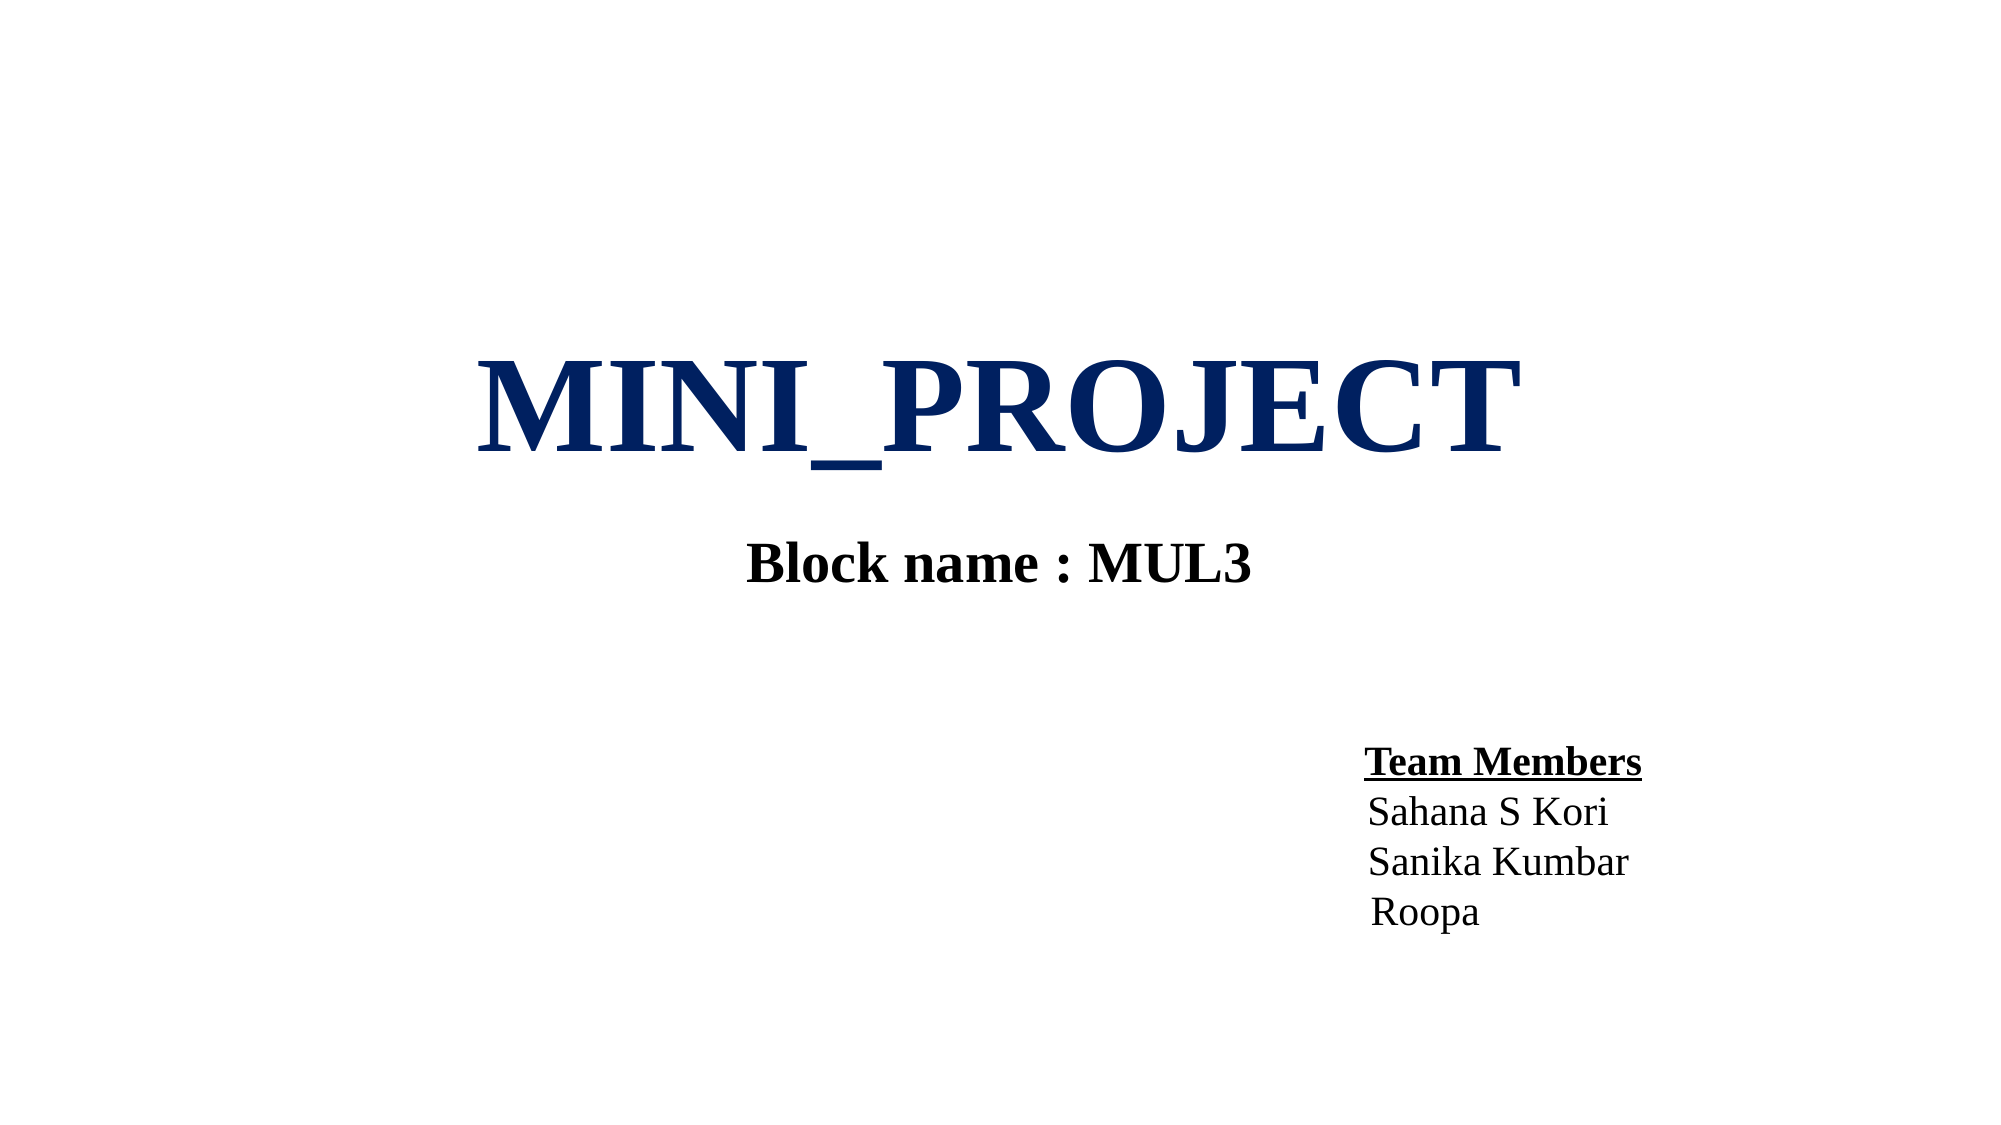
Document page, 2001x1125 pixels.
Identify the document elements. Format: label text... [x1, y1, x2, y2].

text_box MINI_PROJECT Block name : MUL3 Team Members Sahana S Kori Sanika Kumbar Roopa [339, 306, 1661, 942]
